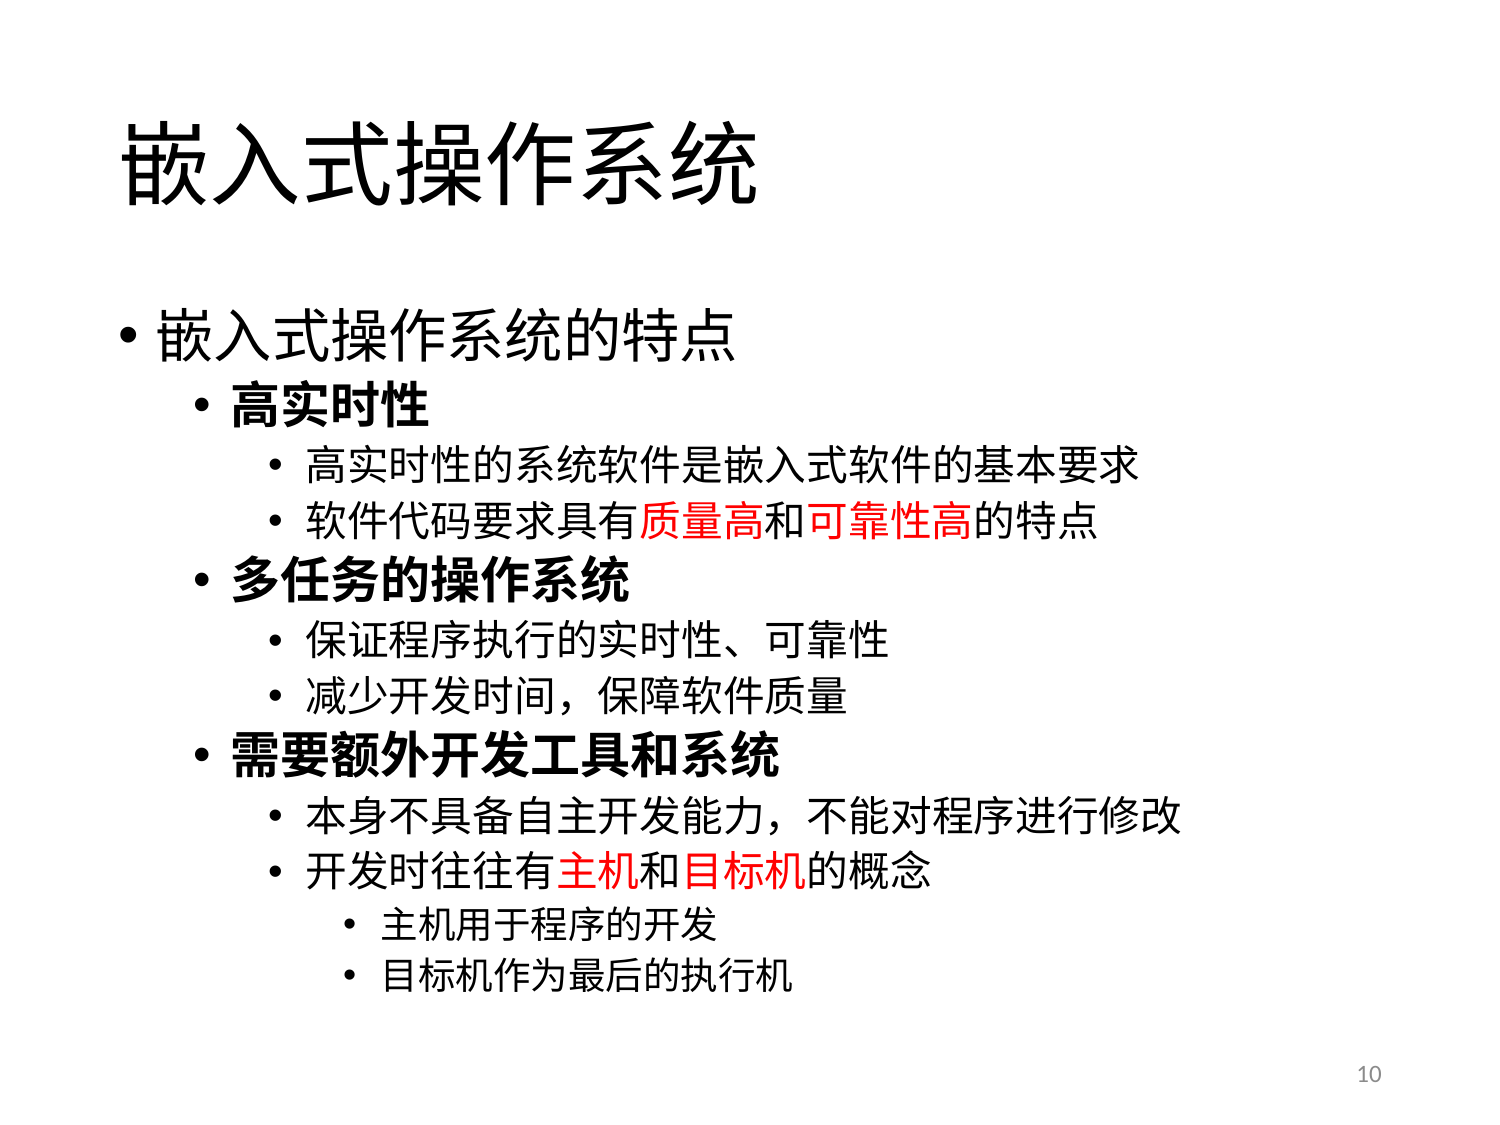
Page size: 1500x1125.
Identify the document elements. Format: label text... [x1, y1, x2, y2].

list 嵌入式操作系统的特点 高实时性 高实时性的系统软件是嵌入式软件的基本要求 软件代码要求具有质量高和可靠性高的特点 多任务的操作系统 保证程序执行的实时性、可靠性 减少开发时间，保障软件质量 需要额外开发工具和系统 本身不具备自主开发能力，不能对程序进行修改 开发时往往有主机和目标机的概念 主机用于程序的开发 目标机作为最后的执行机 [103, 299, 1397, 1014]
title 嵌入式操作系统 [103, 59, 1397, 278]
slide_number 10 [1059, 1042, 1397, 1103]
